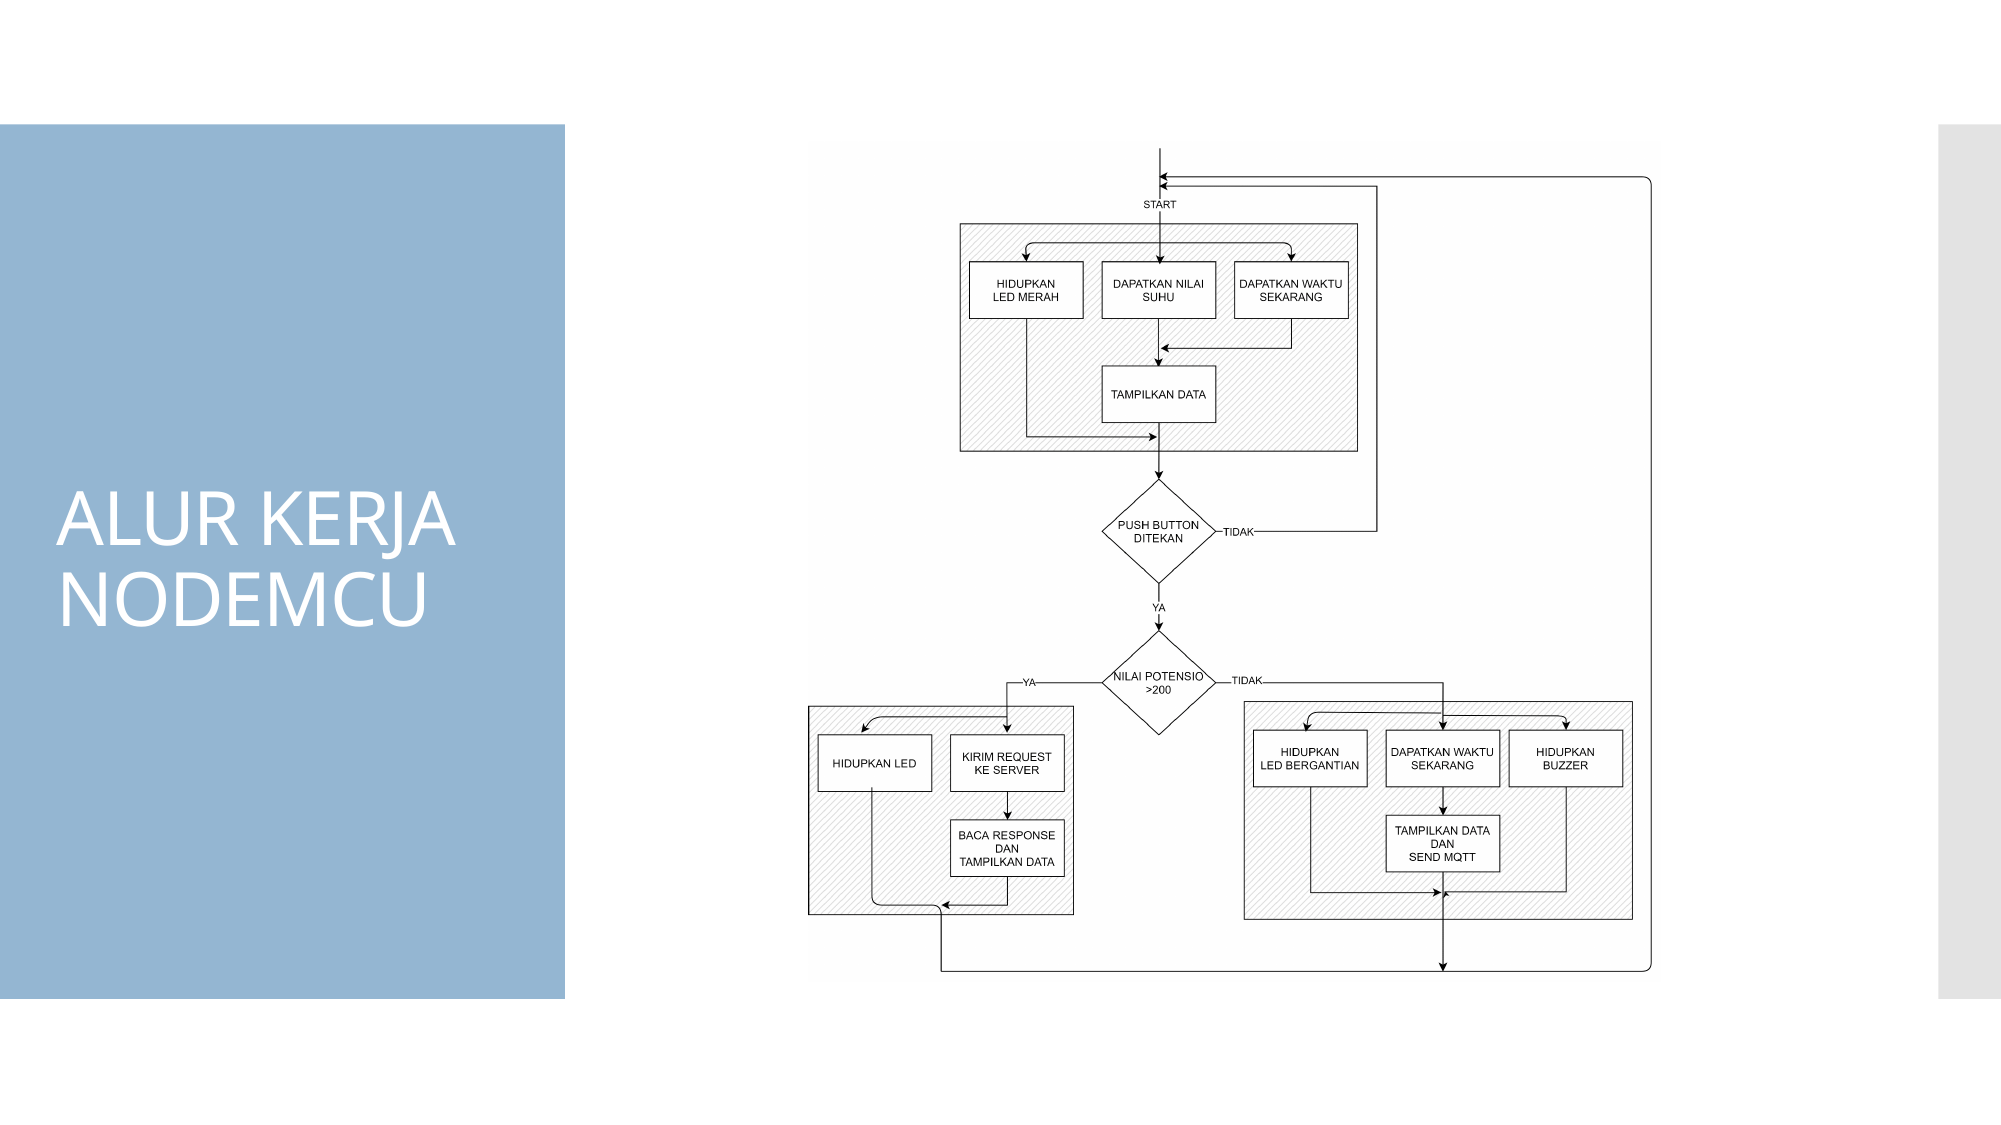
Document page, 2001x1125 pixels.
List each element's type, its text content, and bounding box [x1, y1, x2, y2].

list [808, 141, 1661, 982]
title ALUR KERJA NODEMCU [41, 184, 525, 940]
